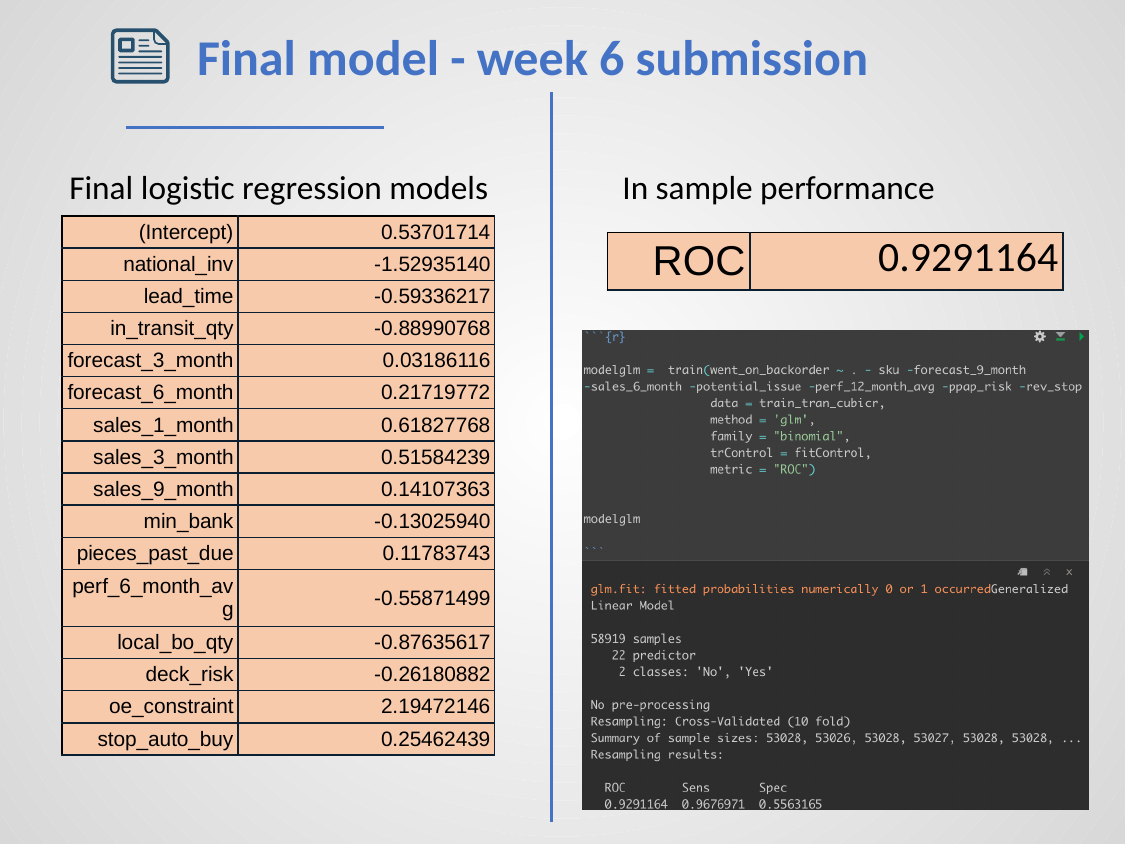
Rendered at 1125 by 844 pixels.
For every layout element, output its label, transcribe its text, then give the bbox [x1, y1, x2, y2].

table_cell -0.13025940 [239, 506, 494, 537]
table_cell -0.55871499 [239, 570, 494, 626]
table_cell oe_constraint [63, 691, 237, 722]
table_header (Intercept) [63, 217, 237, 247]
table_cell -0.59336217 [239, 281, 494, 312]
table_cell 0.61827768 [239, 409, 494, 440]
table_cell 0.21719772 [239, 377, 494, 408]
table_cell 0.11783743 [239, 538, 494, 569]
table_cell stop_auto_buy [63, 724, 237, 754]
table_header ROC [608, 233, 749, 289]
table_cell lead_time [63, 281, 237, 312]
table_cell -0.26180882 [239, 659, 494, 690]
table_cell 0.14107363 [239, 474, 494, 504]
table_cell 2.19472146 [239, 691, 494, 722]
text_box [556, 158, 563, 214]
text_box Final model - week 6 submission [182, 18, 991, 94]
table_cell sales_1_month [63, 409, 237, 440]
table_cell forecast_6_month [63, 377, 237, 408]
table_cell forecast_3_month [63, 345, 237, 376]
table_cell -1.52935140 [239, 249, 494, 280]
table_cell 0.51584239 [239, 442, 494, 472]
text_box Final logistic regression models [54, 158, 546, 214]
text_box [110, 28, 170, 84]
table_cell -0.88990768 [239, 313, 494, 344]
text_box In sample performance [607, 158, 1116, 214]
table_cell deck_risk [63, 659, 237, 690]
table_cell 0.25462439 [239, 724, 494, 754]
table_cell in_transit_qty [63, 313, 237, 344]
table_cell sales_3_month [63, 442, 237, 472]
picture [582, 330, 1089, 811]
table_cell perf_6_month_avg [63, 570, 237, 626]
table_cell local_bo_qty [63, 627, 237, 658]
table_header 0.53701714 [239, 217, 494, 247]
table_header 0.9291164 [751, 233, 1062, 289]
table_cell min_bank [63, 506, 237, 537]
table_cell 0.03186116 [239, 345, 494, 376]
table_cell -0.87635617 [239, 627, 494, 658]
table_cell sales_9_month [63, 474, 237, 504]
table_cell national_inv [63, 249, 237, 280]
table_cell pieces_past_due [63, 538, 237, 569]
